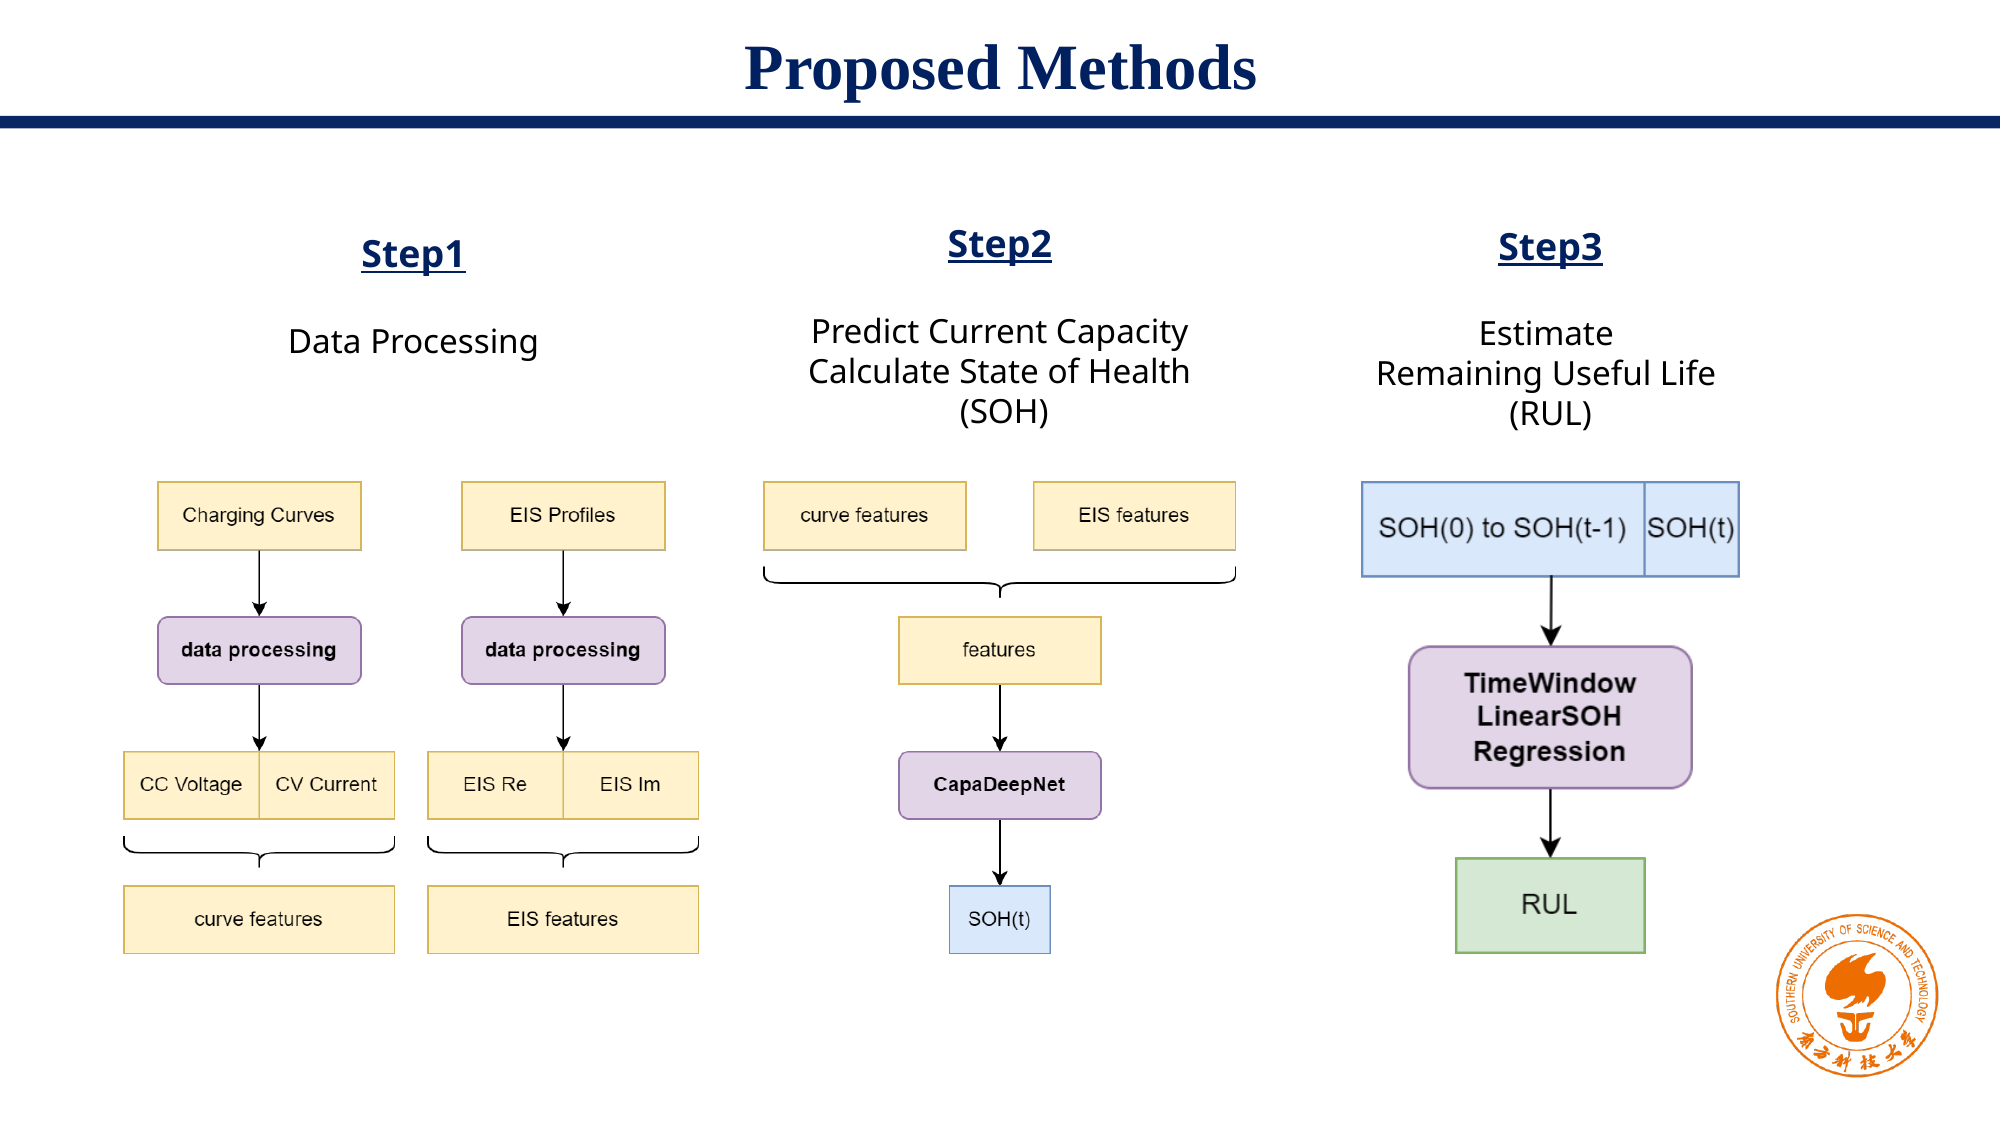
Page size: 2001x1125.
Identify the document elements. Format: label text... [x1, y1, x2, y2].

picture [763, 481, 1236, 954]
text_box Step1 Data Processing [187, 222, 640, 368]
text_box Step2 Predict Current Capacity Calculate State of Health (SOH) [760, 212, 1239, 438]
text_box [123, 481, 699, 954]
text_box [0, 115, 2000, 129]
text_box Step3 Estimate Remaining Useful Life (RUL) [1304, 215, 1798, 440]
picture [1361, 481, 1740, 954]
title Proposed Methods [2, 20, 2000, 115]
picture [1773, 911, 1943, 1079]
